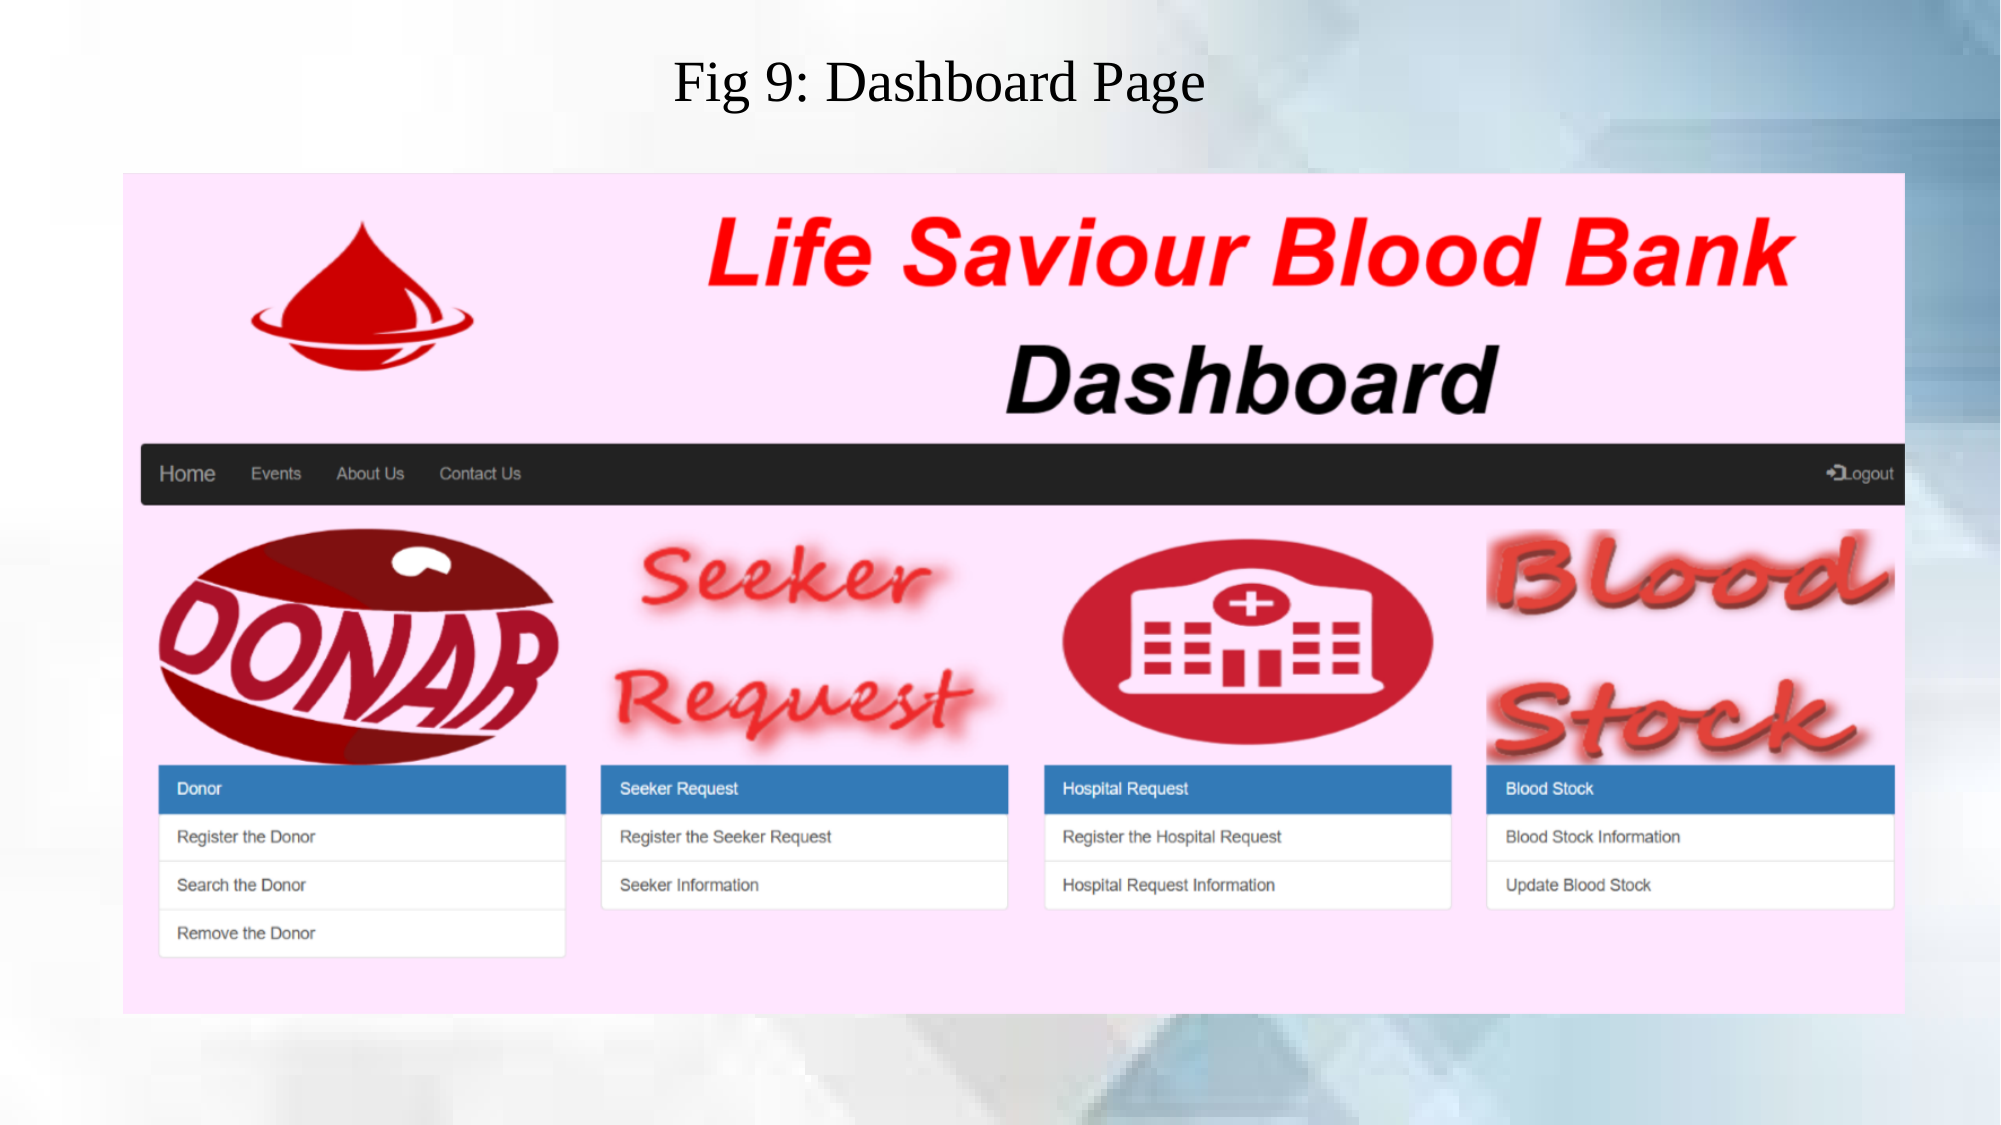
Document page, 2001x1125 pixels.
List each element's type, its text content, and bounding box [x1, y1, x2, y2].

picture [0, 0, 2001, 1125]
text_box Fig 9: Dashboard Page [440, 35, 1440, 121]
